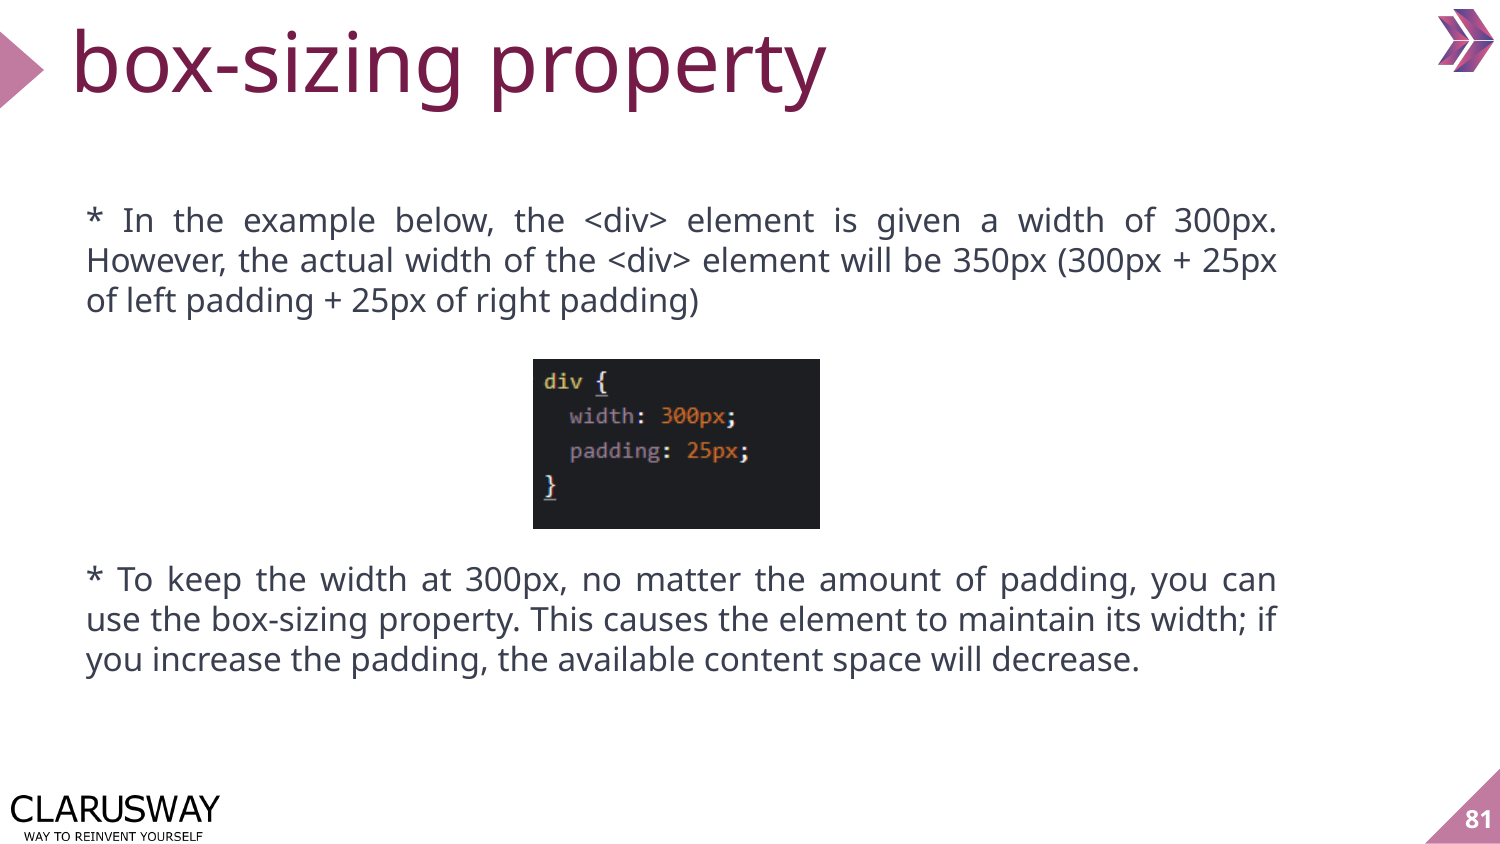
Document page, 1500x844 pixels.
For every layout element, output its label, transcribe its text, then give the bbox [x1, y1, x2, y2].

picture [11, 795, 220, 841]
picture [1438, 9, 1494, 72]
slide_number ‹#› [1418, 760, 1494, 838]
picture [533, 359, 820, 529]
title box-sizing property [70, 28, 997, 132]
text_box * In the example below, the <div> element is given a width of 300px. However, the actual width of the <div> element will be 350px (300px + 25px of left padding + 25px of right padding) * To keep the width at 300px, no matter the amount of padding, you can use the box-sizing property. This causes the element to maintain its width; if you increase the padding, the available content space will decrease. [70, 191, 1295, 692]
